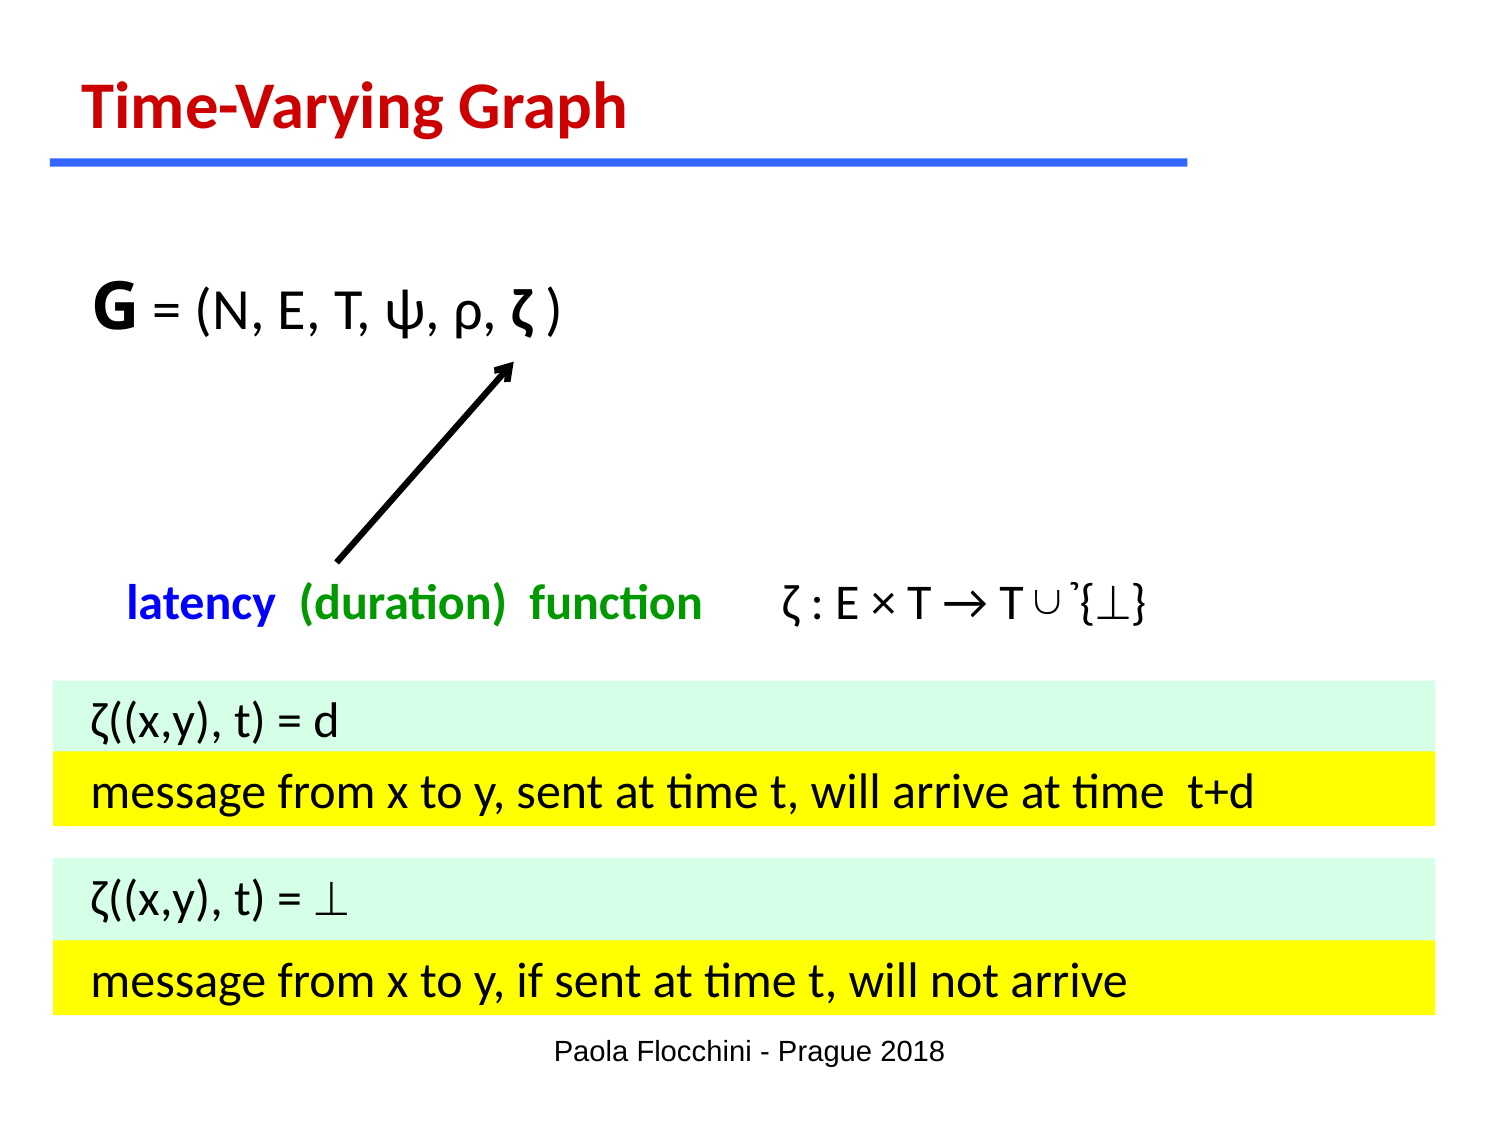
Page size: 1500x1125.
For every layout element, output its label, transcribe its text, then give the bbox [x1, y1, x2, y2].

text_box message from x to y, if sent at time t, will not arrive [53, 940, 1436, 1016]
text_box message from x to y, sent at time t, will arrive at time t+d [53, 751, 1436, 827]
text_box ζ((x,y), t) = d [53, 680, 1436, 751]
text_box ˛Ç [1015, 575, 1100, 640]
footer Paola Flocchini - Prague 2018 [512, 1025, 988, 1100]
text_box latency (duration) function ζ : E × T → T {^} [100, 562, 1282, 638]
text_box ζ((x,y), t) = ^ [53, 857, 1436, 940]
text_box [336, 361, 514, 563]
text_box Time-Varying Graph [66, 54, 644, 149]
text_box G = (N, E, T, ψ, ρ, ζ ) [76, 255, 1361, 350]
